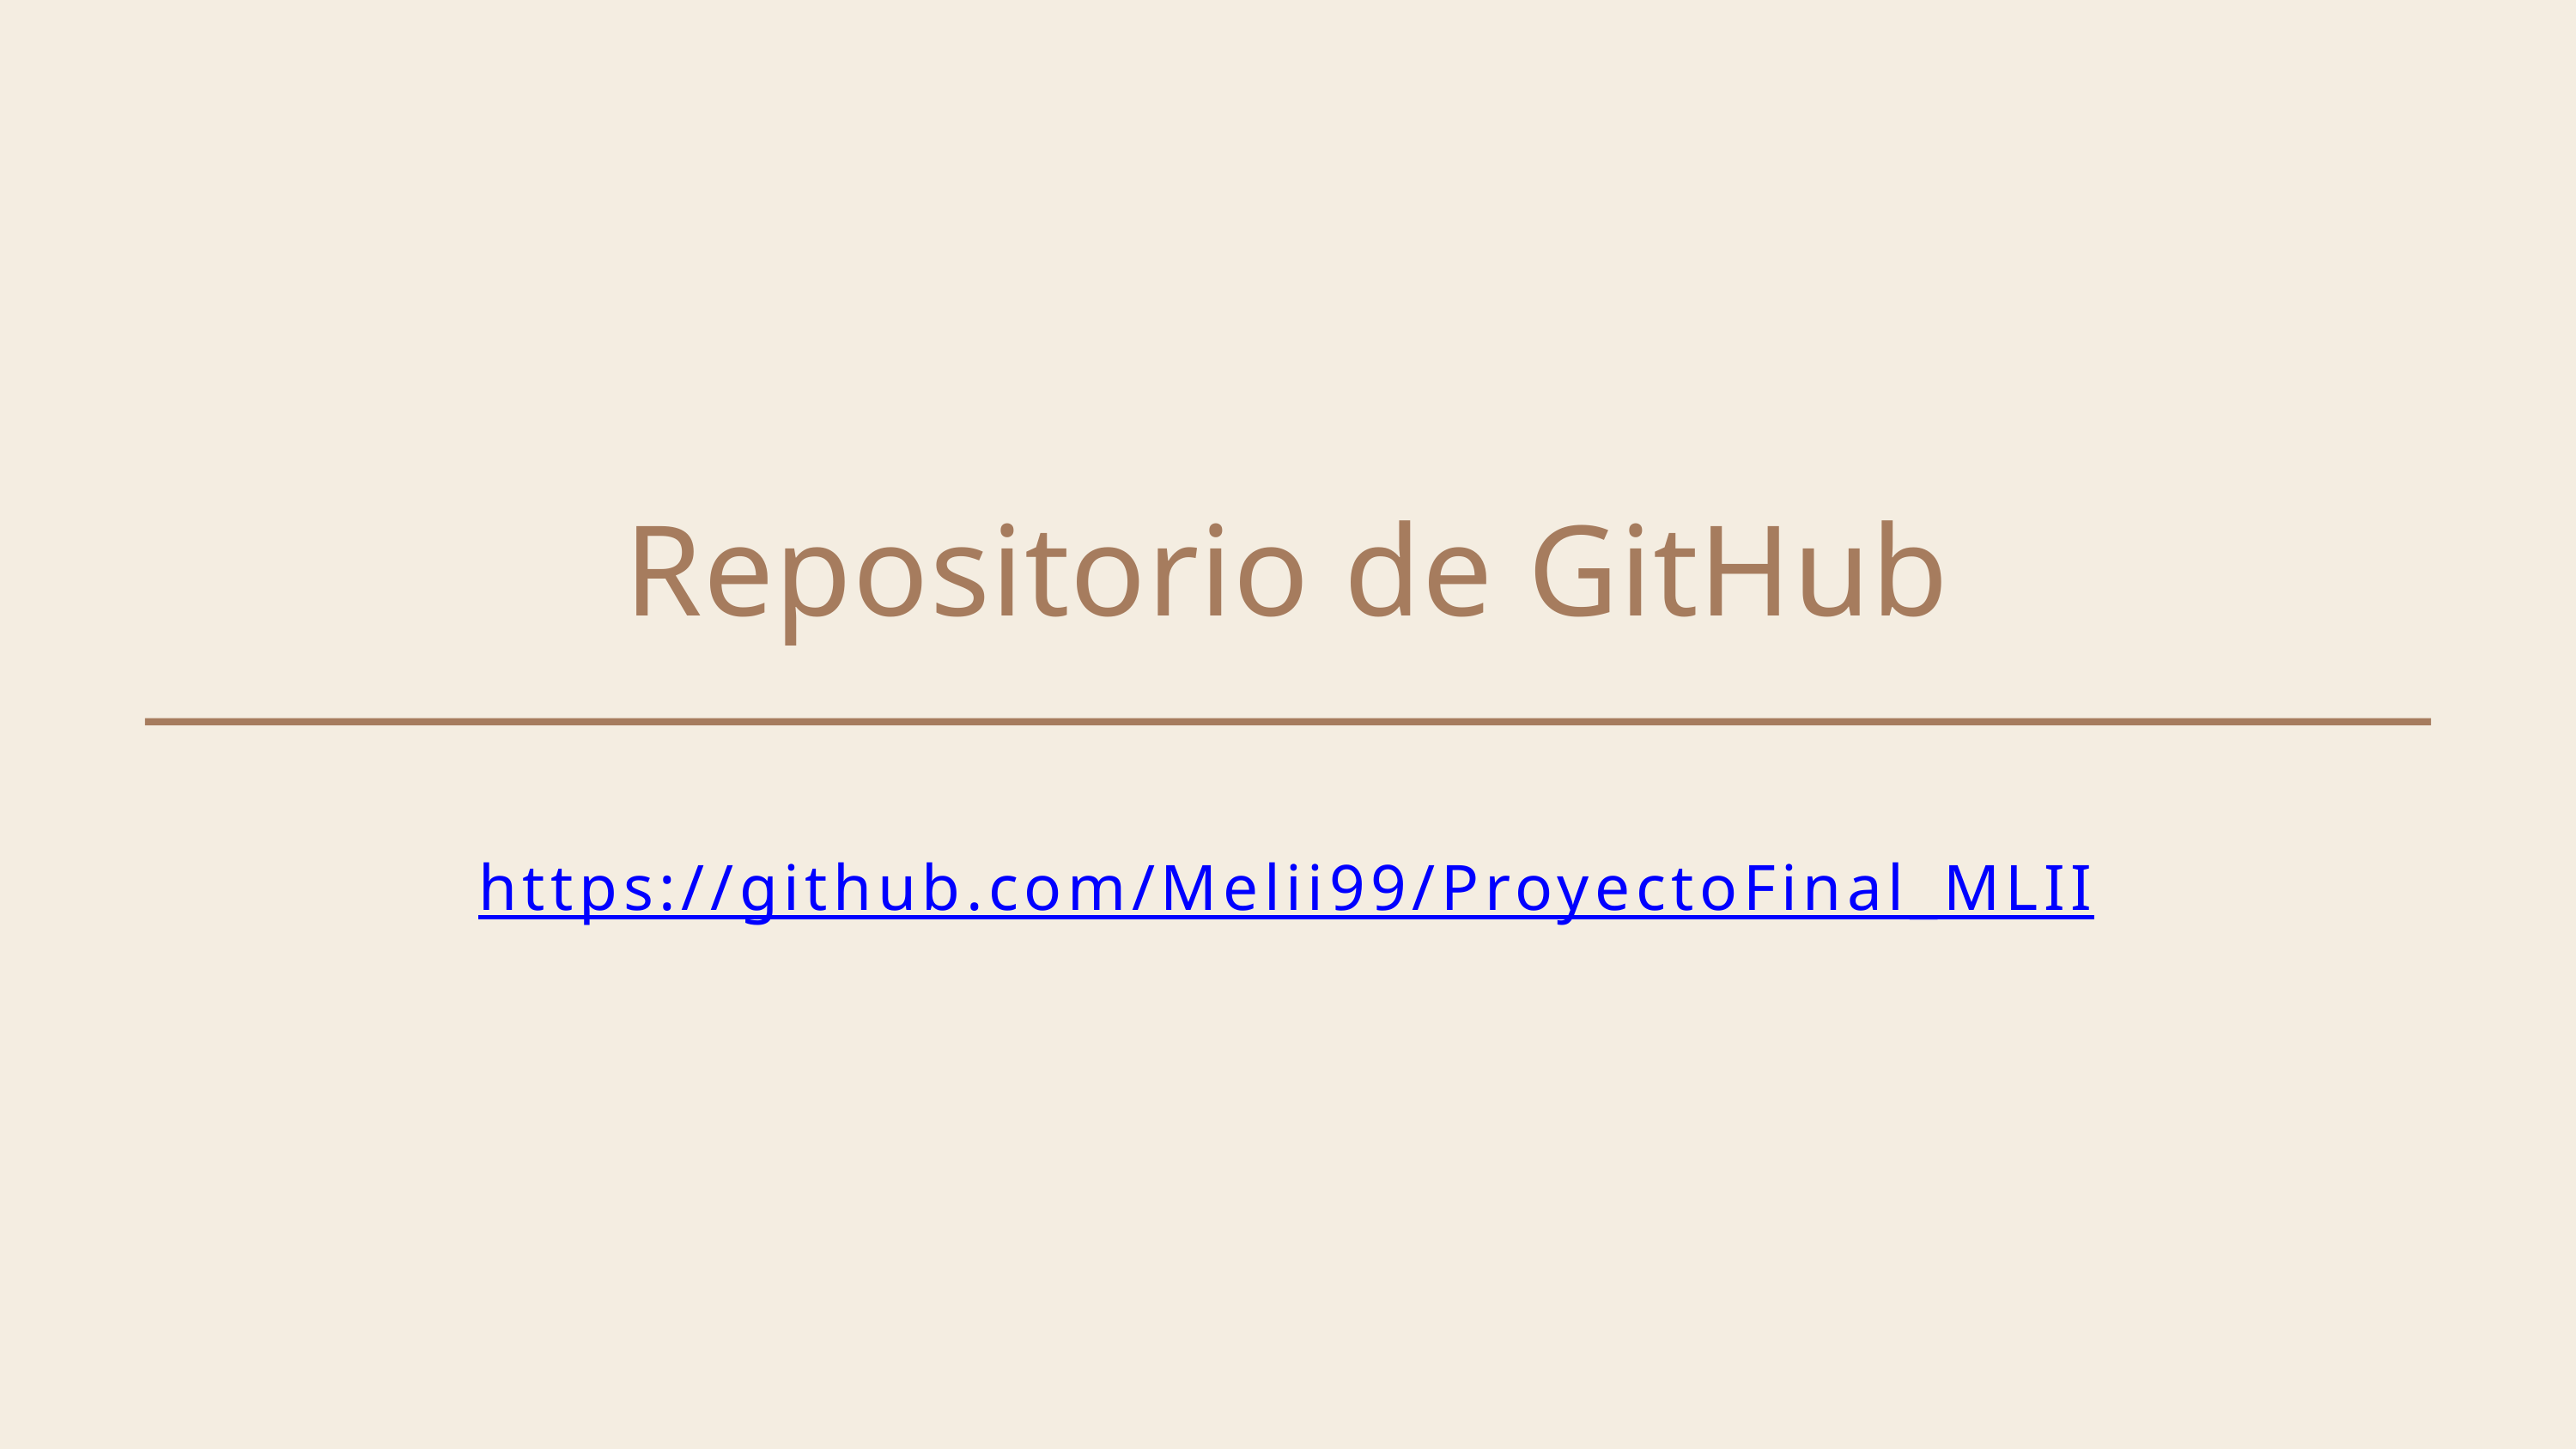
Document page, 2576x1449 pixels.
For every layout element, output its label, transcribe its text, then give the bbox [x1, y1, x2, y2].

text_box [144, 718, 478, 725]
text_box [2098, 718, 2432, 725]
text_box https://github.com/Melii99/ProyectoFinal_MLII [478, 688, 2098, 1015]
text_box Repositorio de GitHub [577, 491, 1999, 642]
